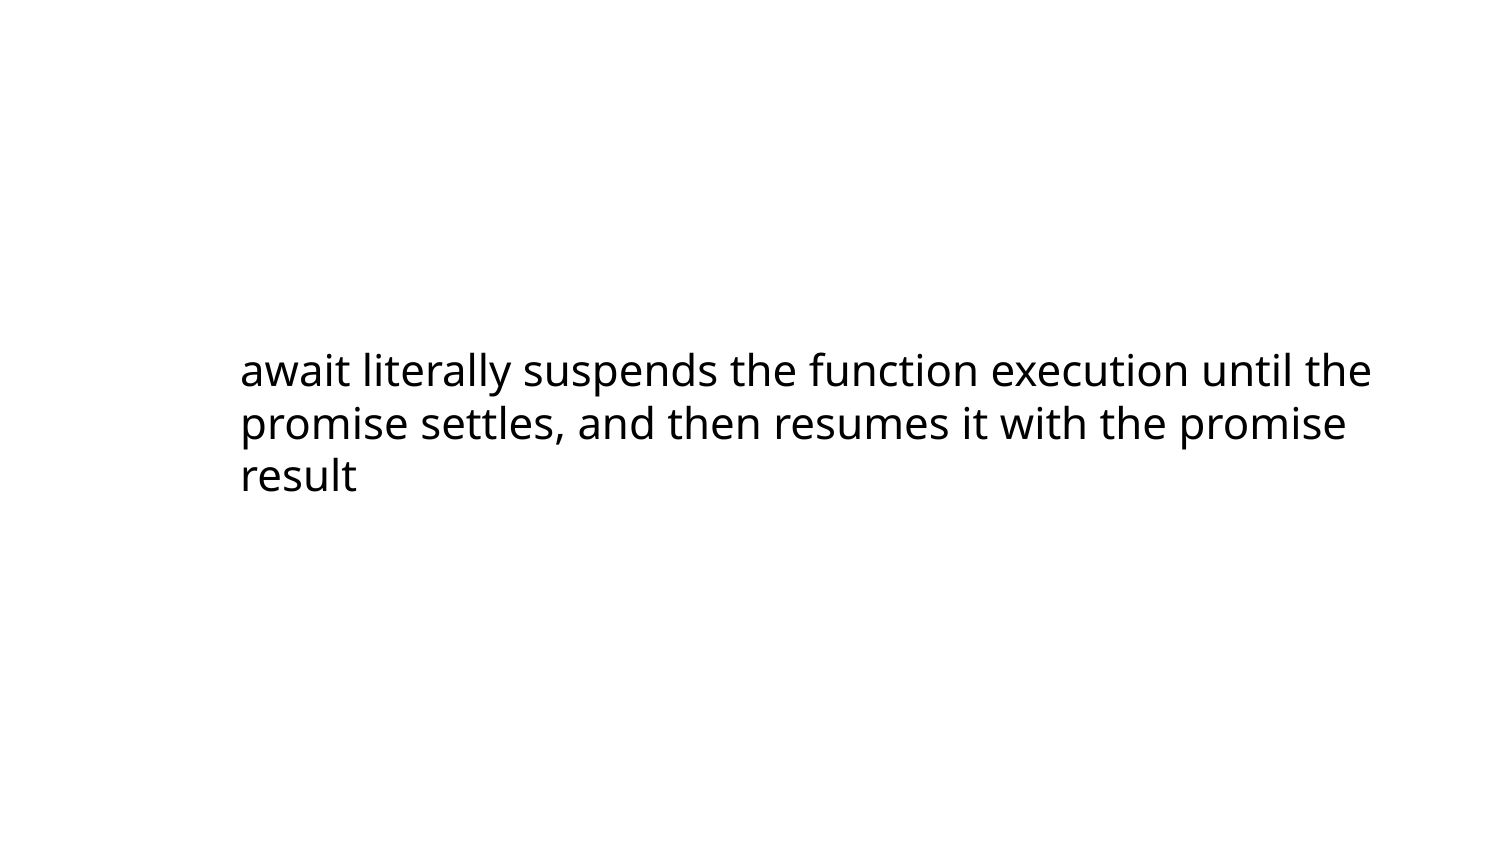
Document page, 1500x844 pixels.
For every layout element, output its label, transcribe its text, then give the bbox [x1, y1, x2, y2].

title await literally suspends the function execution until the promise settles, and then resumes it with the promise result [225, 327, 1390, 422]
